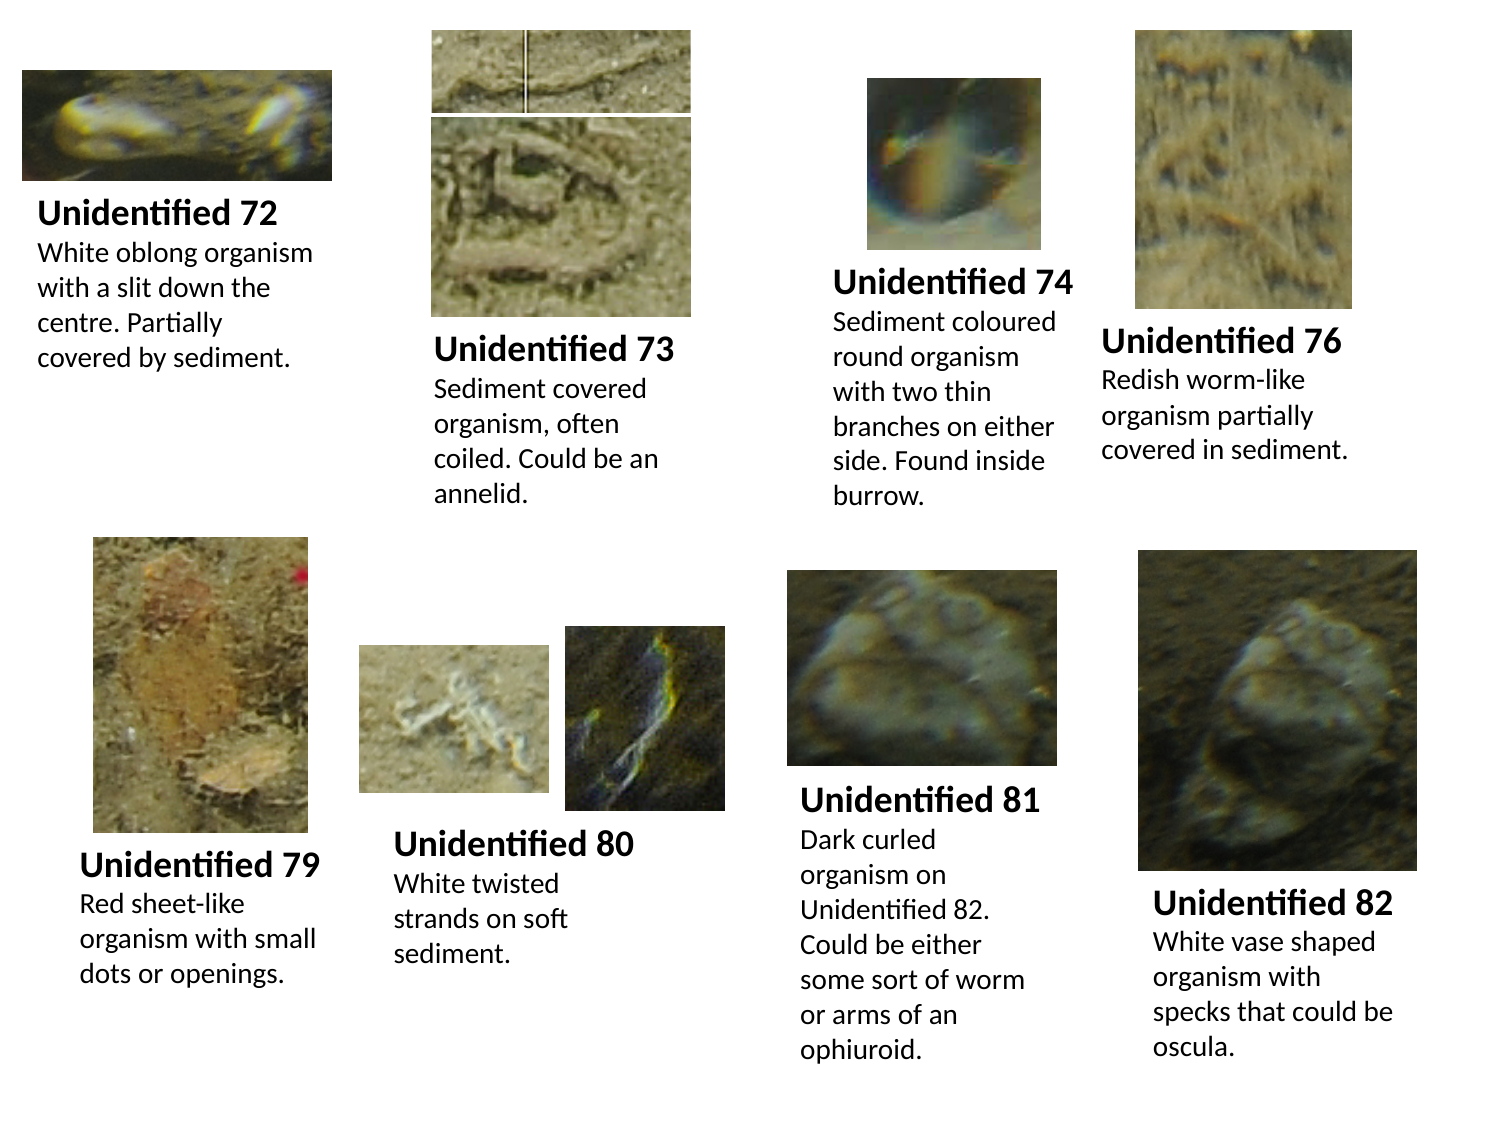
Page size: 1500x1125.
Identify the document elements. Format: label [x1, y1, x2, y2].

text_box [1137, 550, 1417, 1073]
text_box [418, 29, 691, 520]
text_box [785, 569, 1058, 1077]
text_box [359, 626, 725, 979]
text_box [64, 536, 337, 1000]
text_box [817, 77, 1090, 523]
text_box [22, 69, 333, 384]
text_box [1086, 29, 1401, 476]
